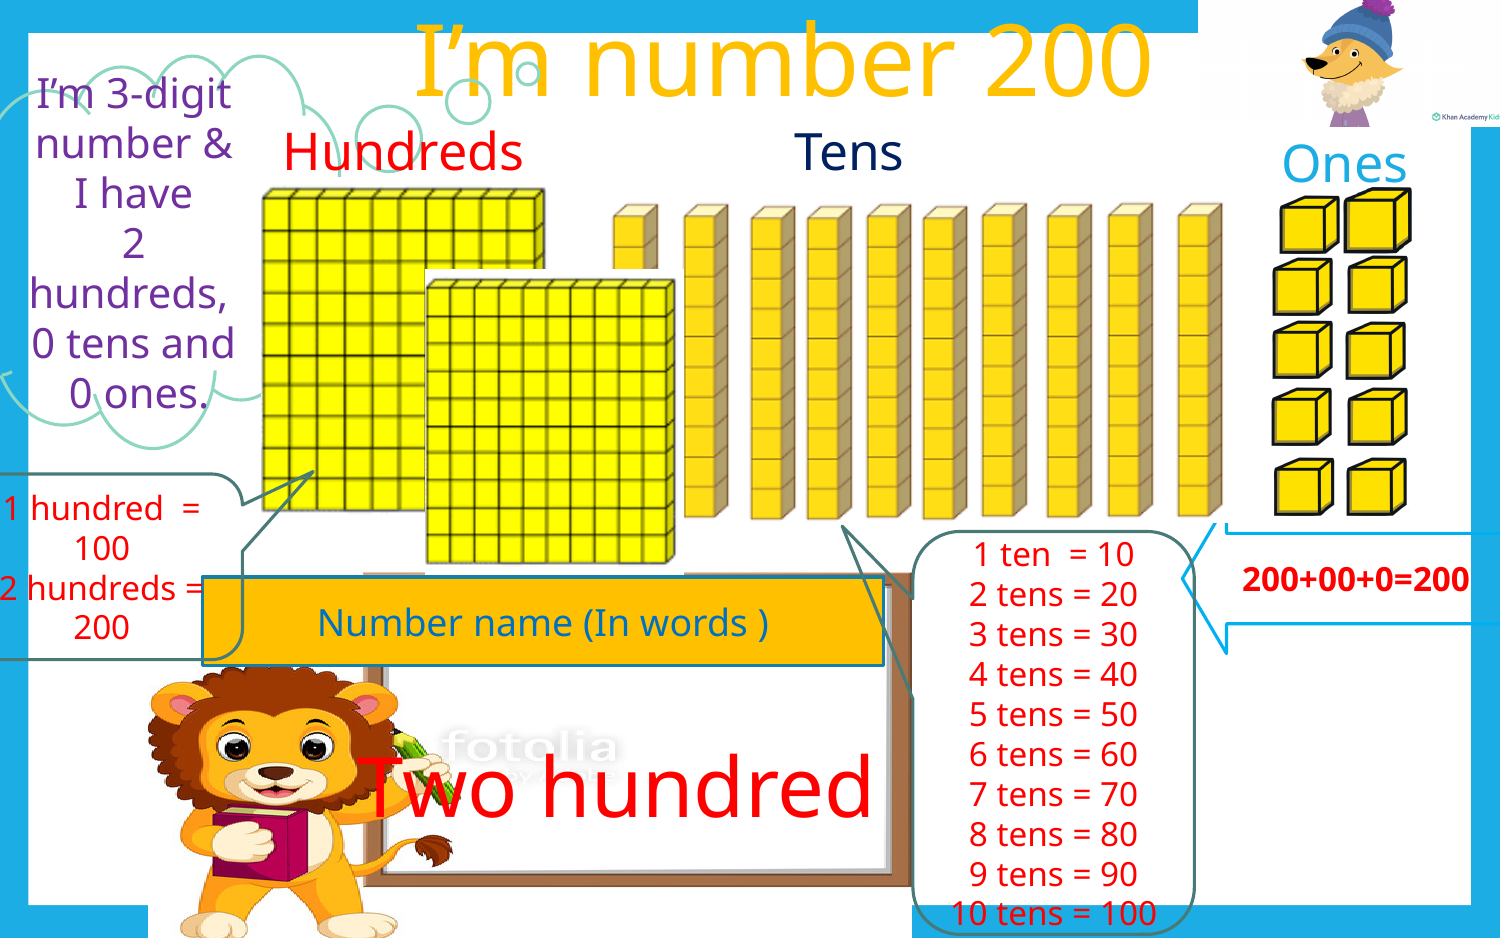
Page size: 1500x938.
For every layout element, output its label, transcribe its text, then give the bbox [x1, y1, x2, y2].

picture [1272, 456, 1337, 517]
picture [147, 177, 1243, 938]
text_box I’m 3-digit number & I have 2 hundreds, 0 tens and 0 ones. [0, 54, 304, 451]
text_box Tens [764, 111, 935, 181]
text_box Hundreds [264, 97, 544, 175]
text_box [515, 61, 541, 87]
text_box 1 hundred = 100 2 hundreds = 200 [0, 472, 255, 662]
text_box 200+00+0=200 [1192, 531, 1500, 656]
text_box I’m number 200 [409, 0, 1160, 116]
text_box 1 ten = 10 2 tens = 20 3 tens = 30 4 tens = 40 5 tens = 50 6 tens = 60 7 tens = 70 8 tens = 80 9 tens = 90 10 tens = 100 [918, 532, 1196, 936]
picture [1344, 320, 1408, 382]
picture [1271, 185, 1414, 318]
text_box Ones [1269, 136, 1420, 193]
picture [1346, 386, 1410, 448]
picture [1271, 319, 1335, 380]
picture [1270, 386, 1334, 448]
picture [1345, 456, 1409, 517]
picture [1198, 0, 1500, 127]
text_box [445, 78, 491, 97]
